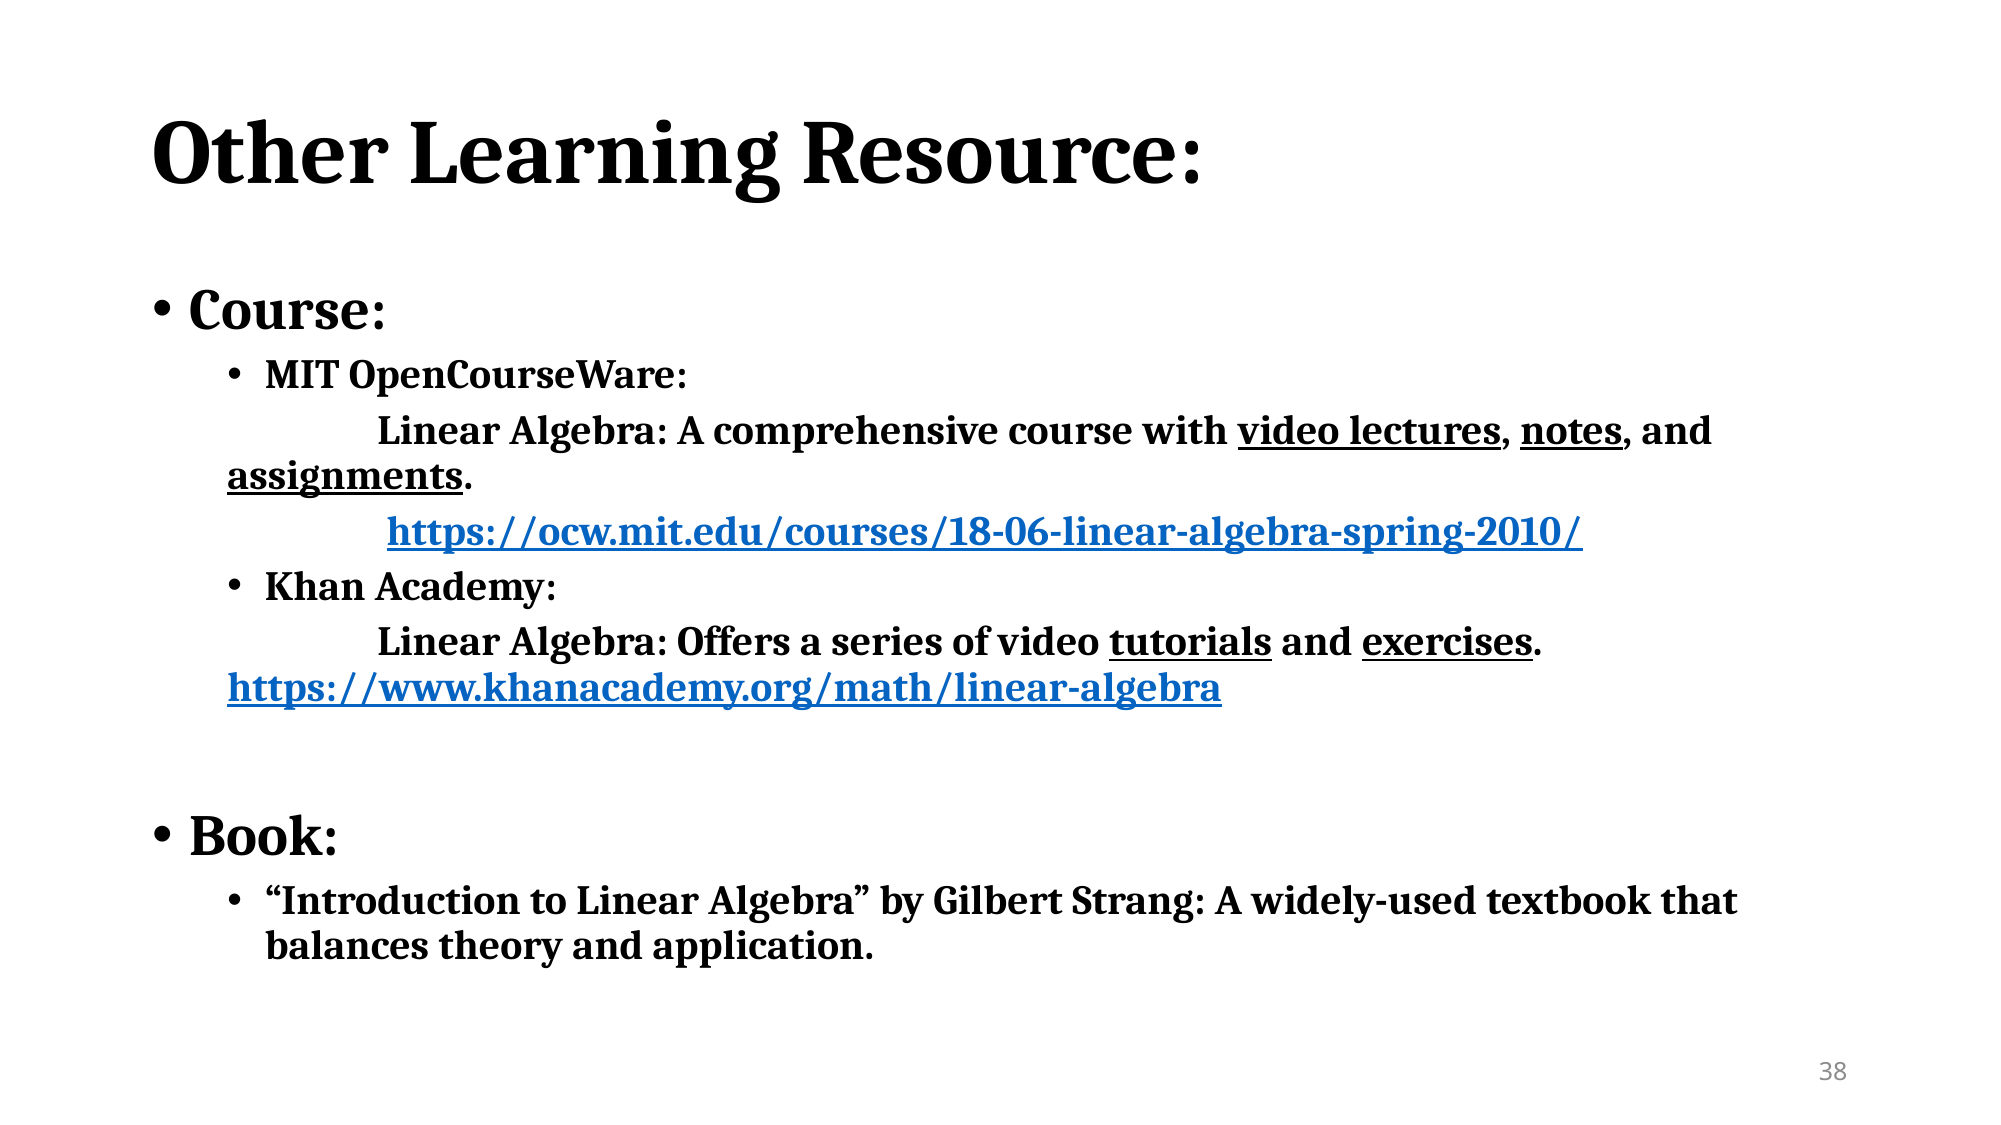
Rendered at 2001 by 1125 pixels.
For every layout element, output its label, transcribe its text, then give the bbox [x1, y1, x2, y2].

slide_number 38 [1412, 1042, 1863, 1103]
list Course: MIT OpenCourseWare: Linear Algebra: A comprehensive course with video lectures, notes, and assignments. https://ocw.mit.edu/courses/18-06-linear-algebra-spring-2010/ Khan Academy: Linear Algebra: Offers a series of video tutorials and exercises. https://www.khanacademy.org/math/linear-algebra Book: “Introduction to Linear Algebra” by Gilbert Strang: A widely-used textbook that balances theory and application. [137, 272, 1863, 987]
title Other Learning Resource: [137, 44, 1863, 263]
